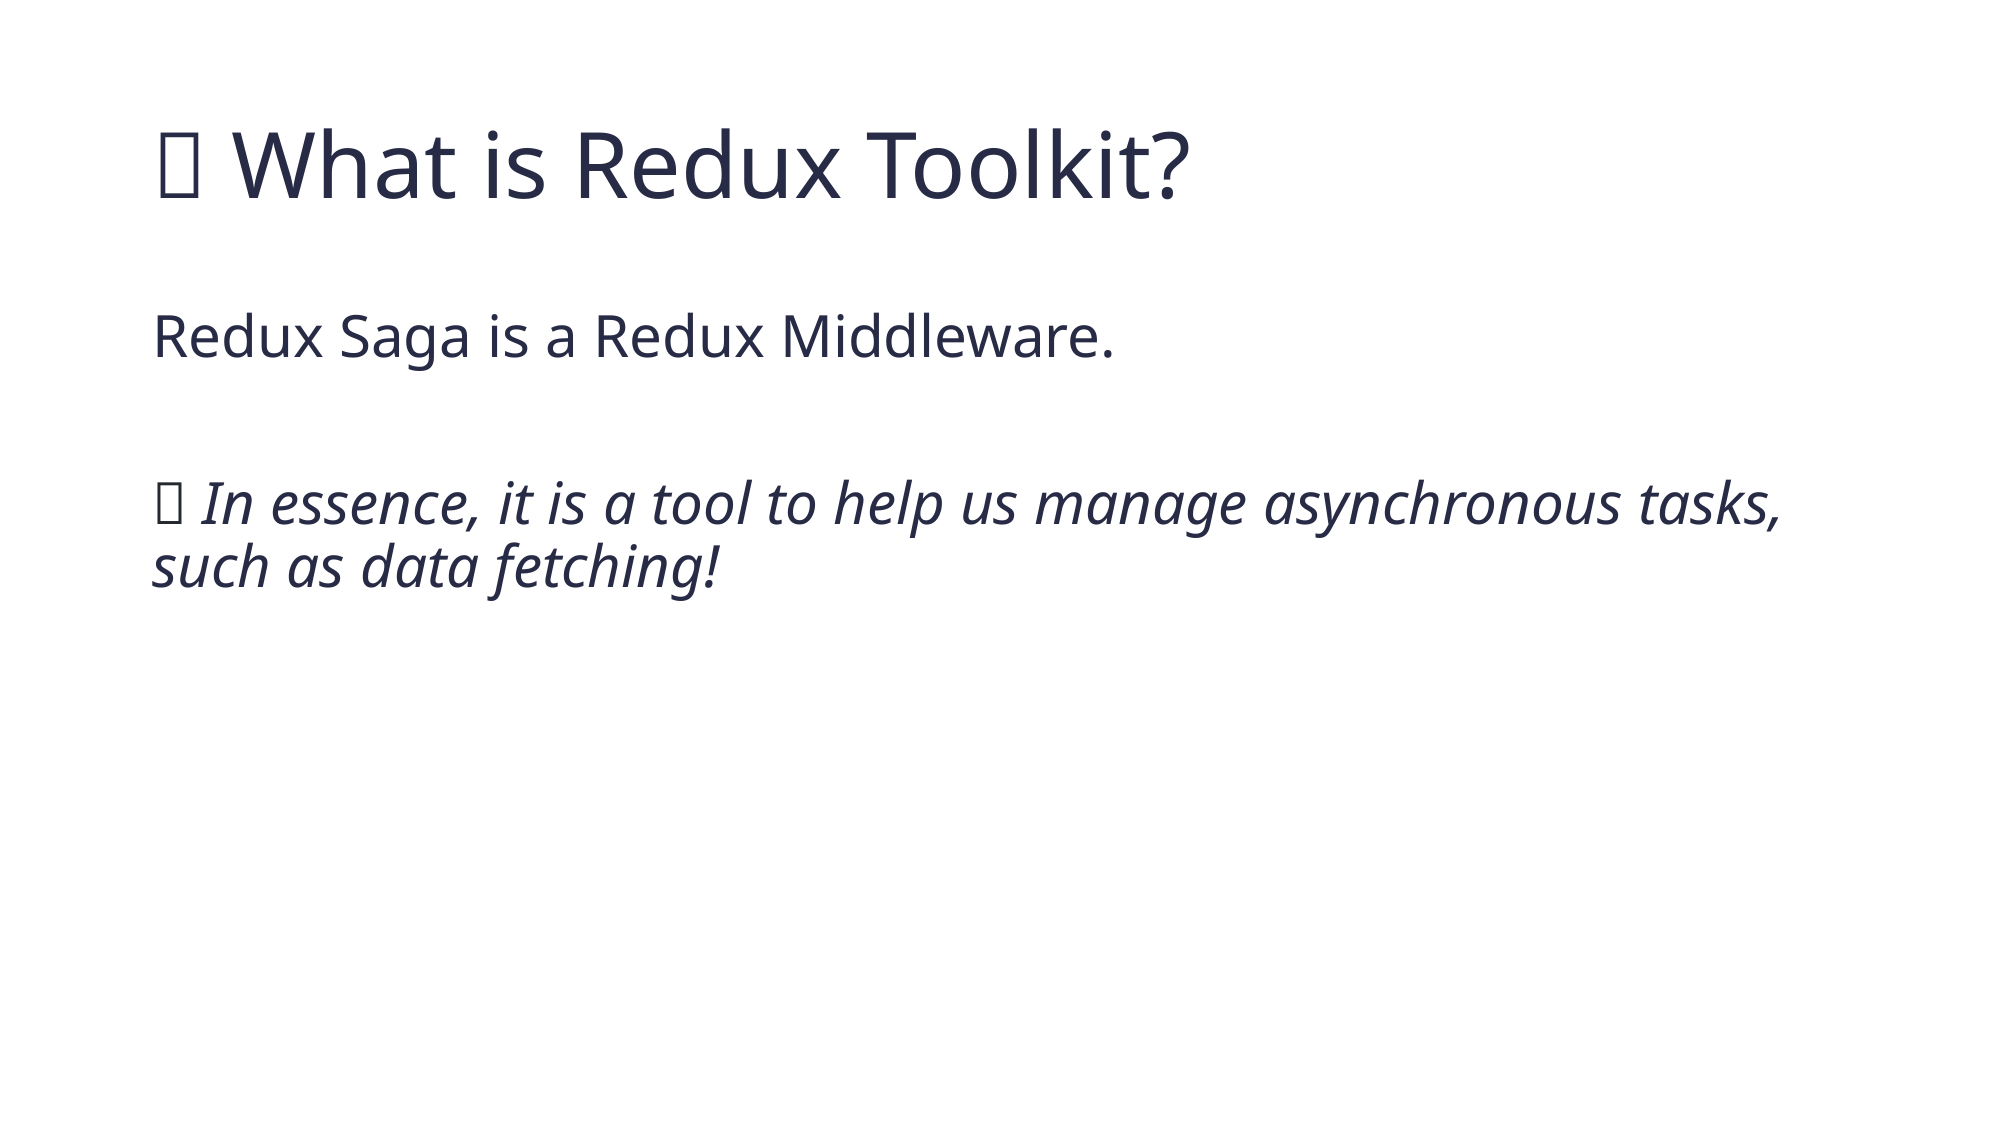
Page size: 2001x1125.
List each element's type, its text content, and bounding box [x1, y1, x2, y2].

list Redux Saga is a Redux Middleware. 💡 In essence, it is a tool to help us manage asynchronous tasks, such as data fetching! [137, 299, 1863, 1014]
title 🤔 What is Redux Toolkit? [137, 59, 1863, 278]
